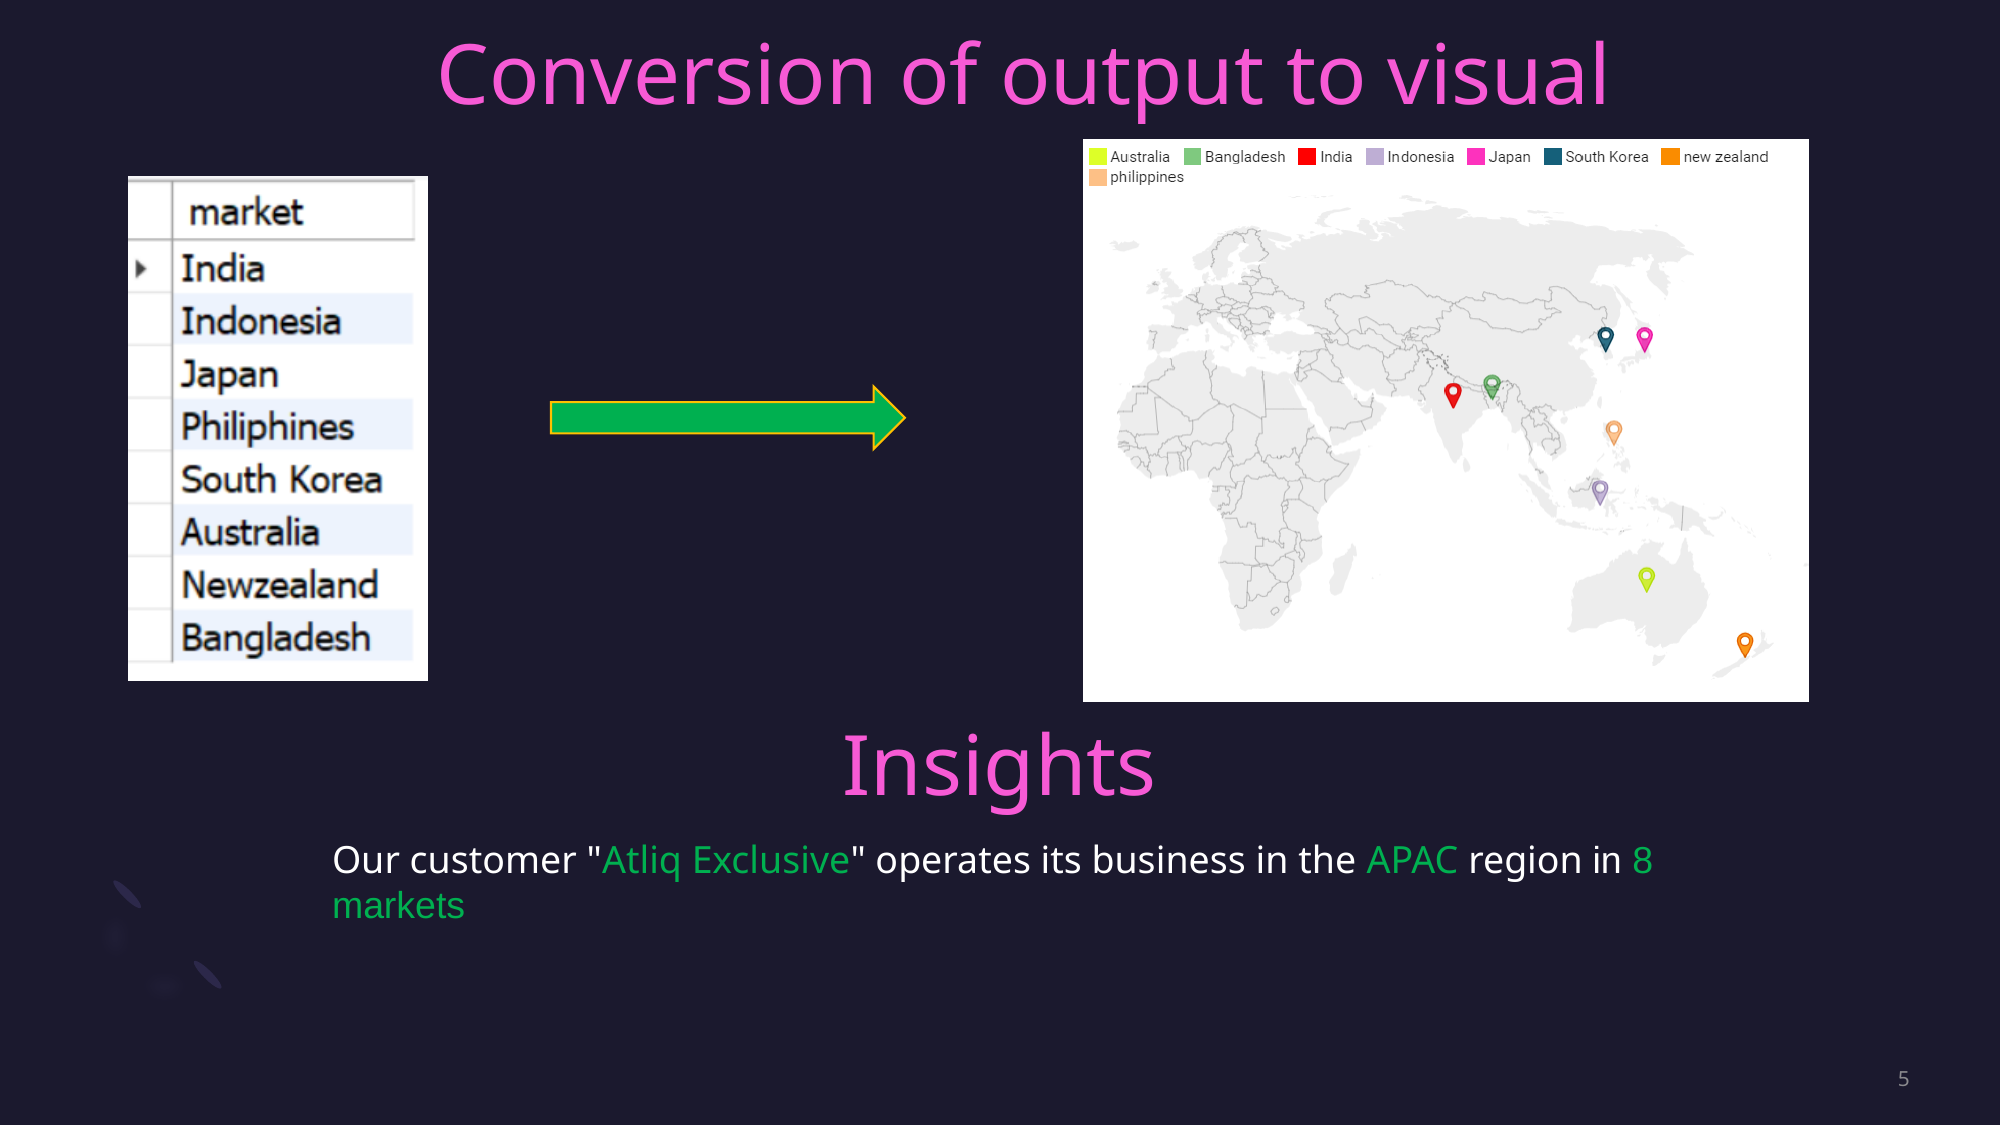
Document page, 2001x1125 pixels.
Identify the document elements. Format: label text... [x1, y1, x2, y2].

title Conversion of output to visual [278, 32, 1771, 157]
picture [128, 176, 428, 681]
slide_number 5 [1632, 1067, 1910, 1093]
text_box [549, 383, 907, 452]
text_box Our customer "Atliq Exclusive" operates its business in the APAC region in 8 markets [317, 828, 1771, 934]
text_box Insights [253, 723, 1747, 847]
picture [1082, 139, 1809, 702]
